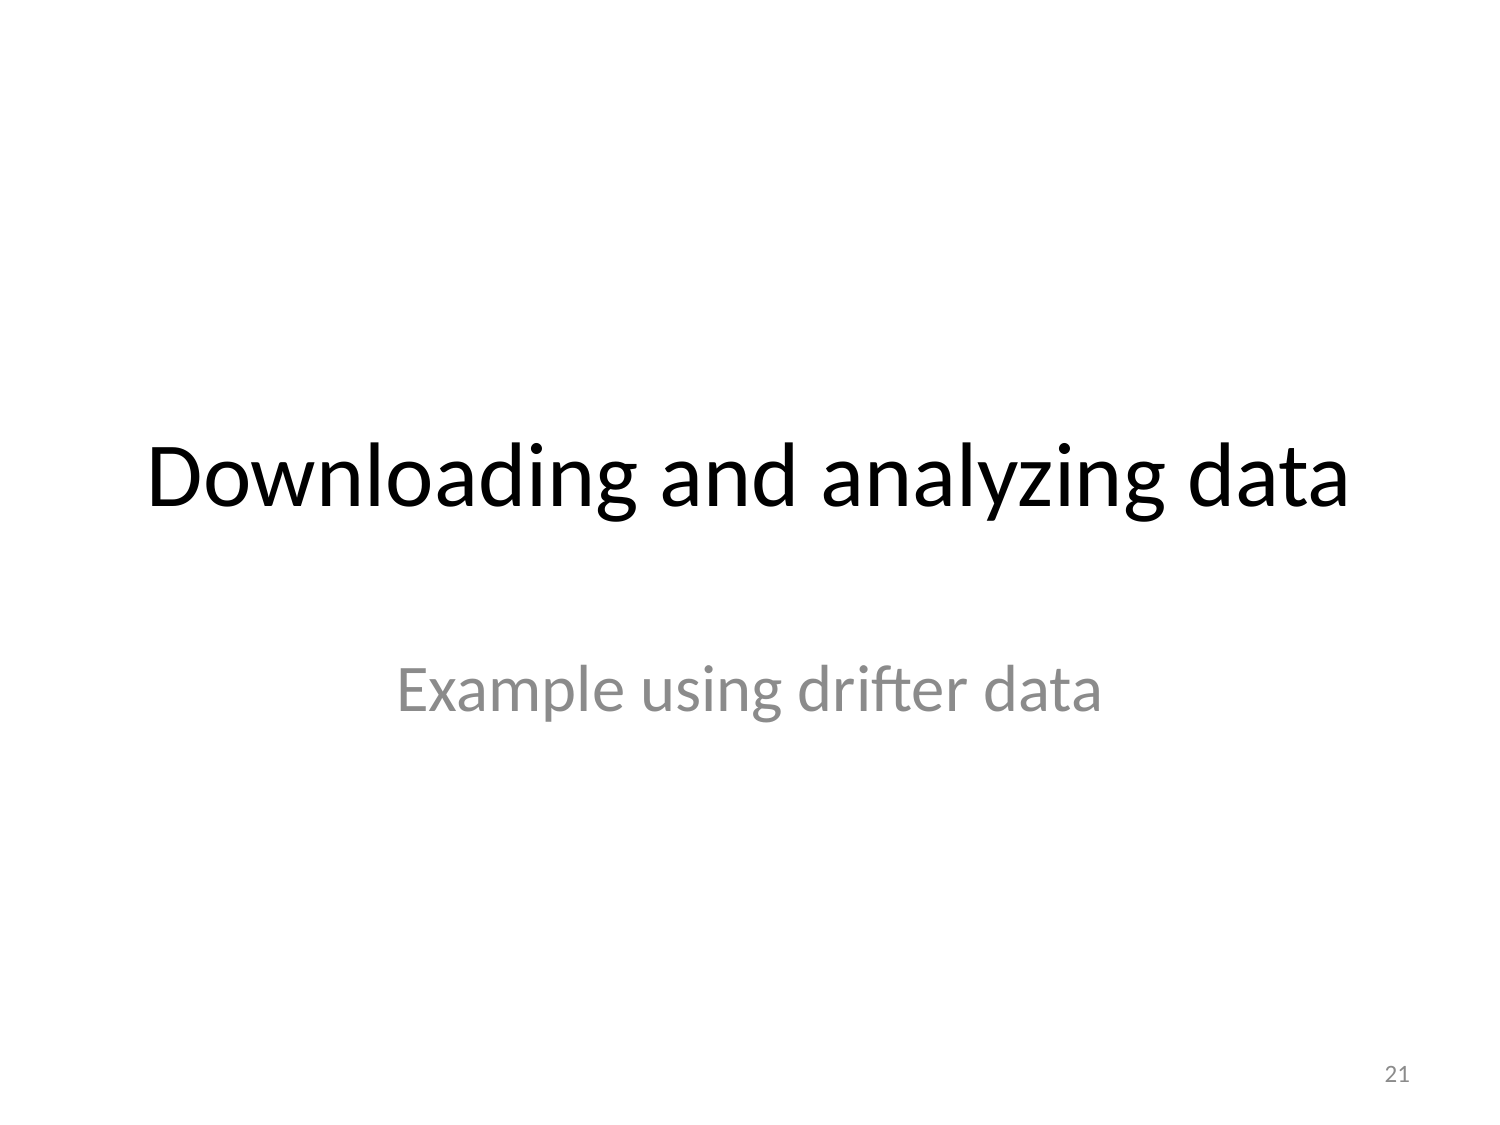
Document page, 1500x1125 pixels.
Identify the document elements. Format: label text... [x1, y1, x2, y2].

subtitle Example using drifter data [225, 637, 1275, 925]
slide_number 21 [1074, 1042, 1425, 1103]
title Downloading and analyzing data [112, 349, 1388, 591]
